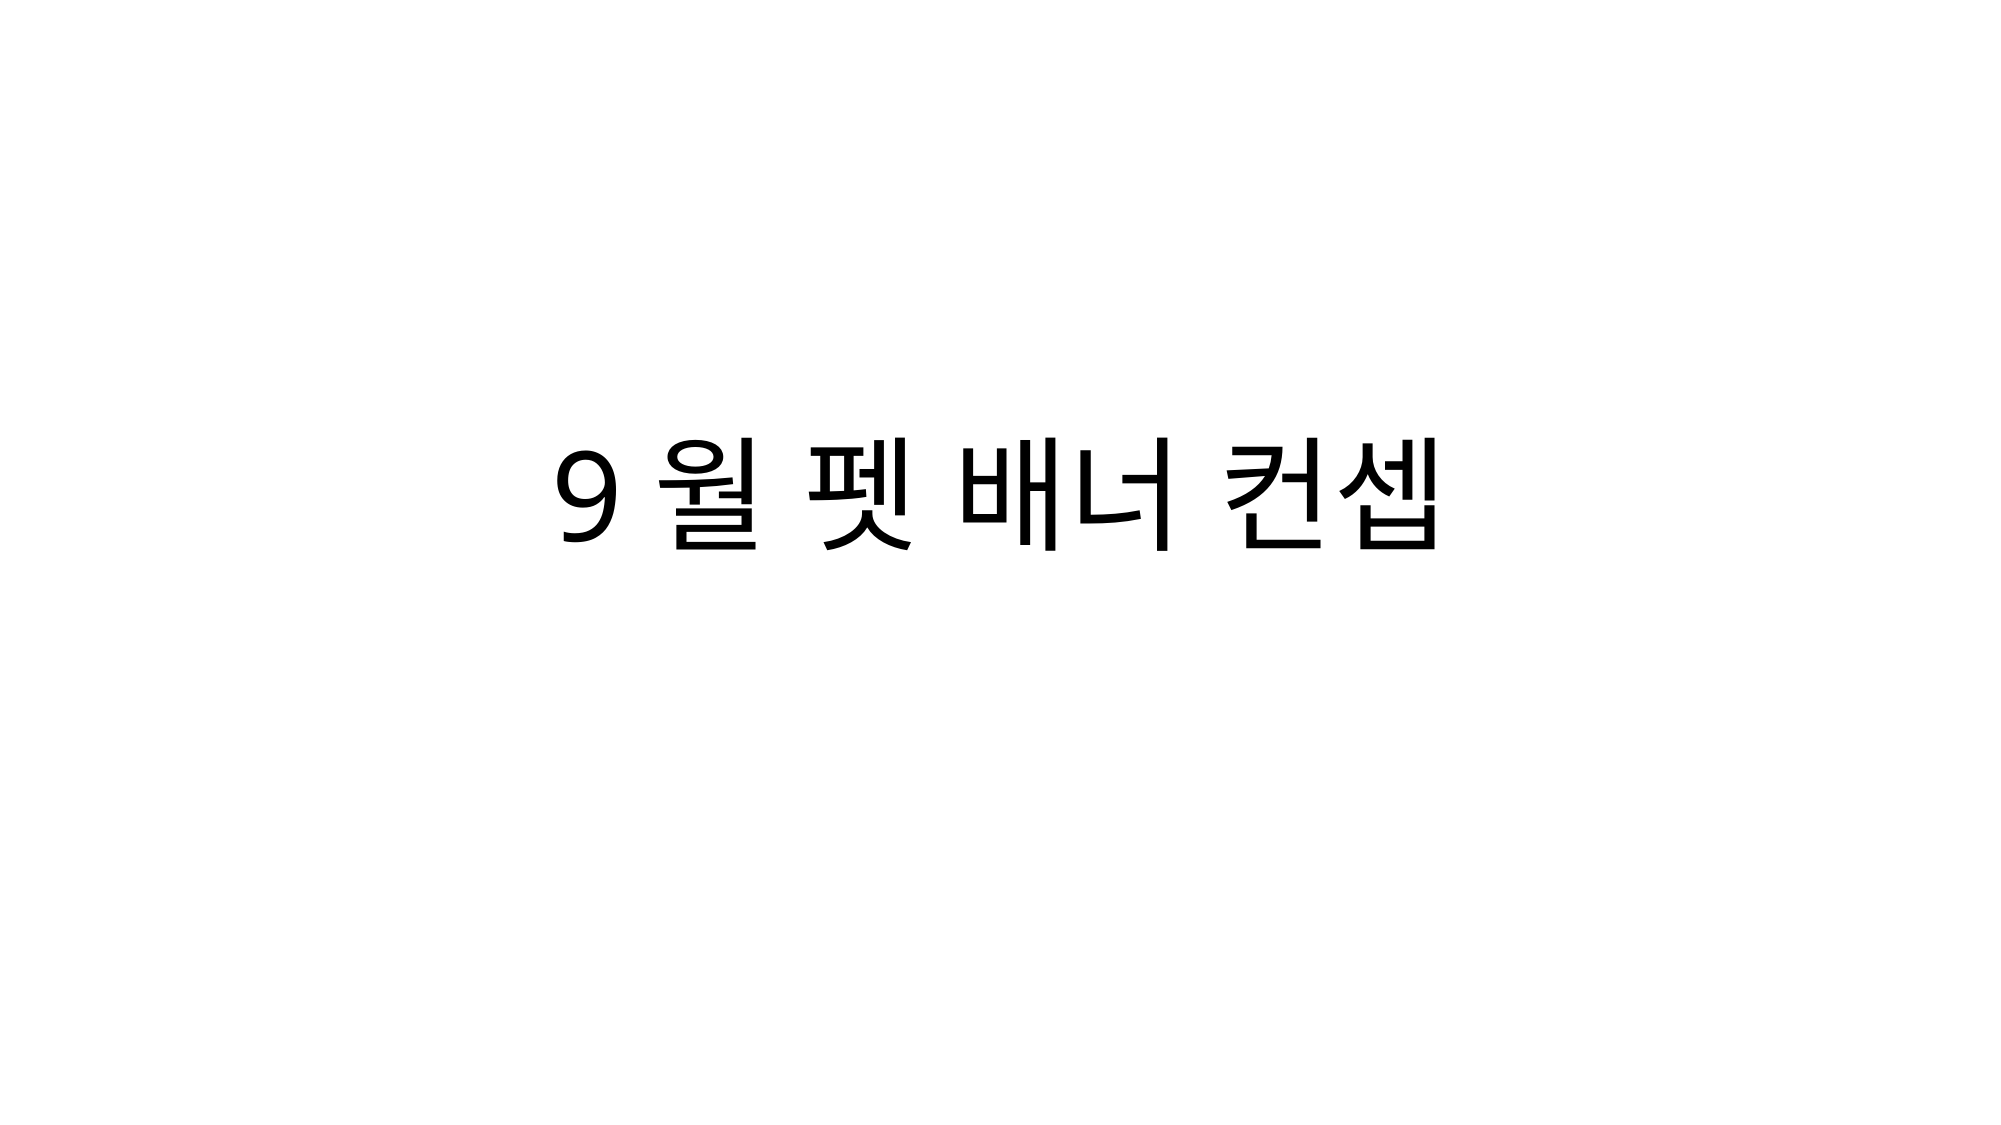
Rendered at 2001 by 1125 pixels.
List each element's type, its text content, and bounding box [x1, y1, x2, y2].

title 9월 펫 배너 컨셉 [249, 184, 1750, 576]
